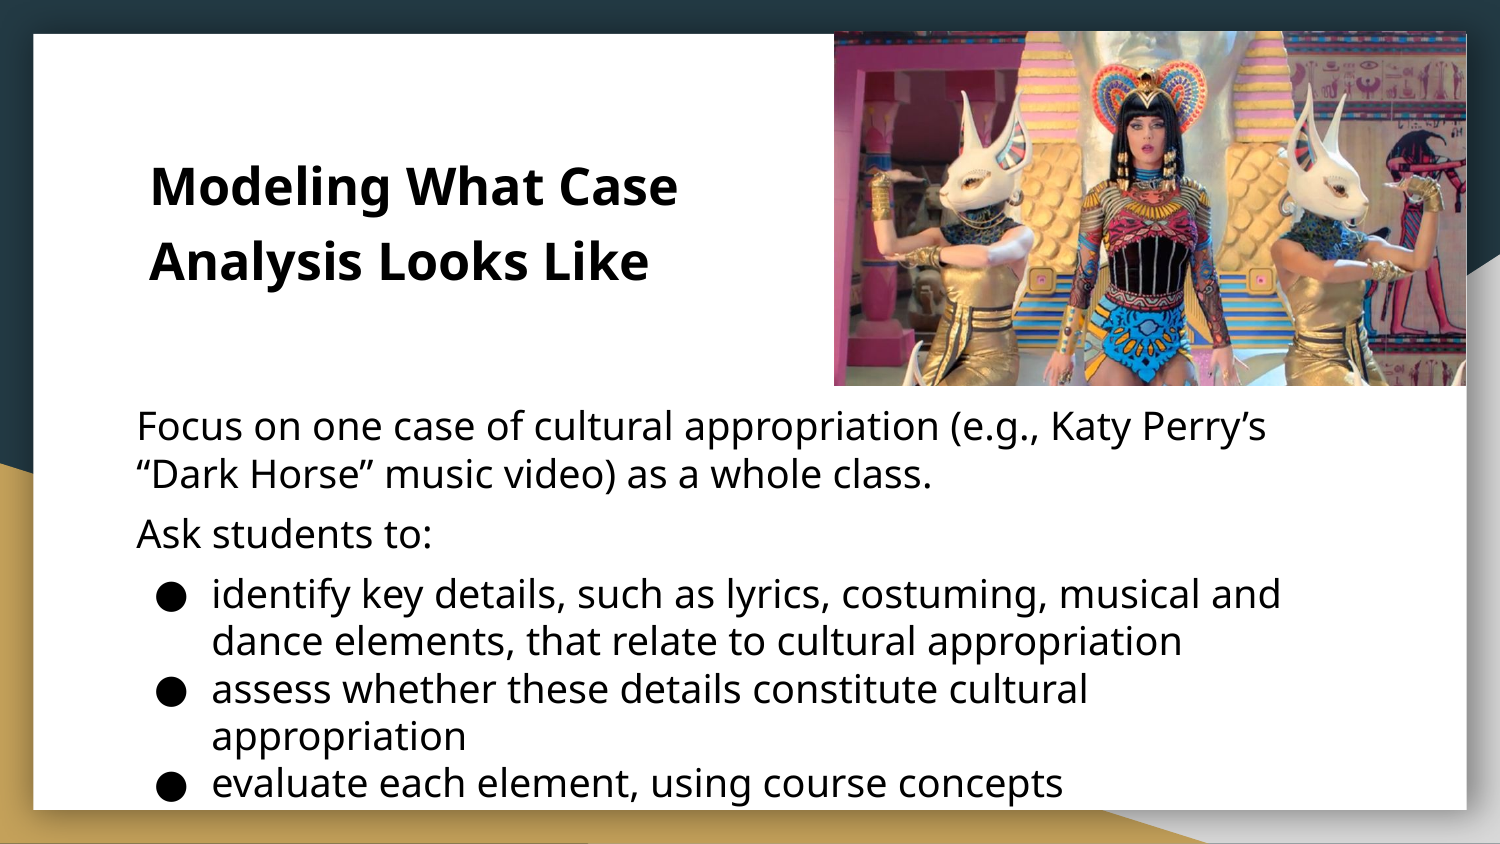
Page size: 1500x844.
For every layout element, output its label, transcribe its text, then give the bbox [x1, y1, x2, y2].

picture [834, 31, 1466, 387]
title Modeling What Case Analysis Looks Like [134, 138, 829, 296]
list Focus on one case of cultural appropriation (e.g., Katy Perry’s “Dark Horse” music video) as a whole class. Ask students to: identify key details, such as lyrics, costuming, musical and dance elements, that relate to cultural appropriation assess whether these details constitute cultural appropriation evaluate each element, using course concepts [121, 386, 1353, 788]
